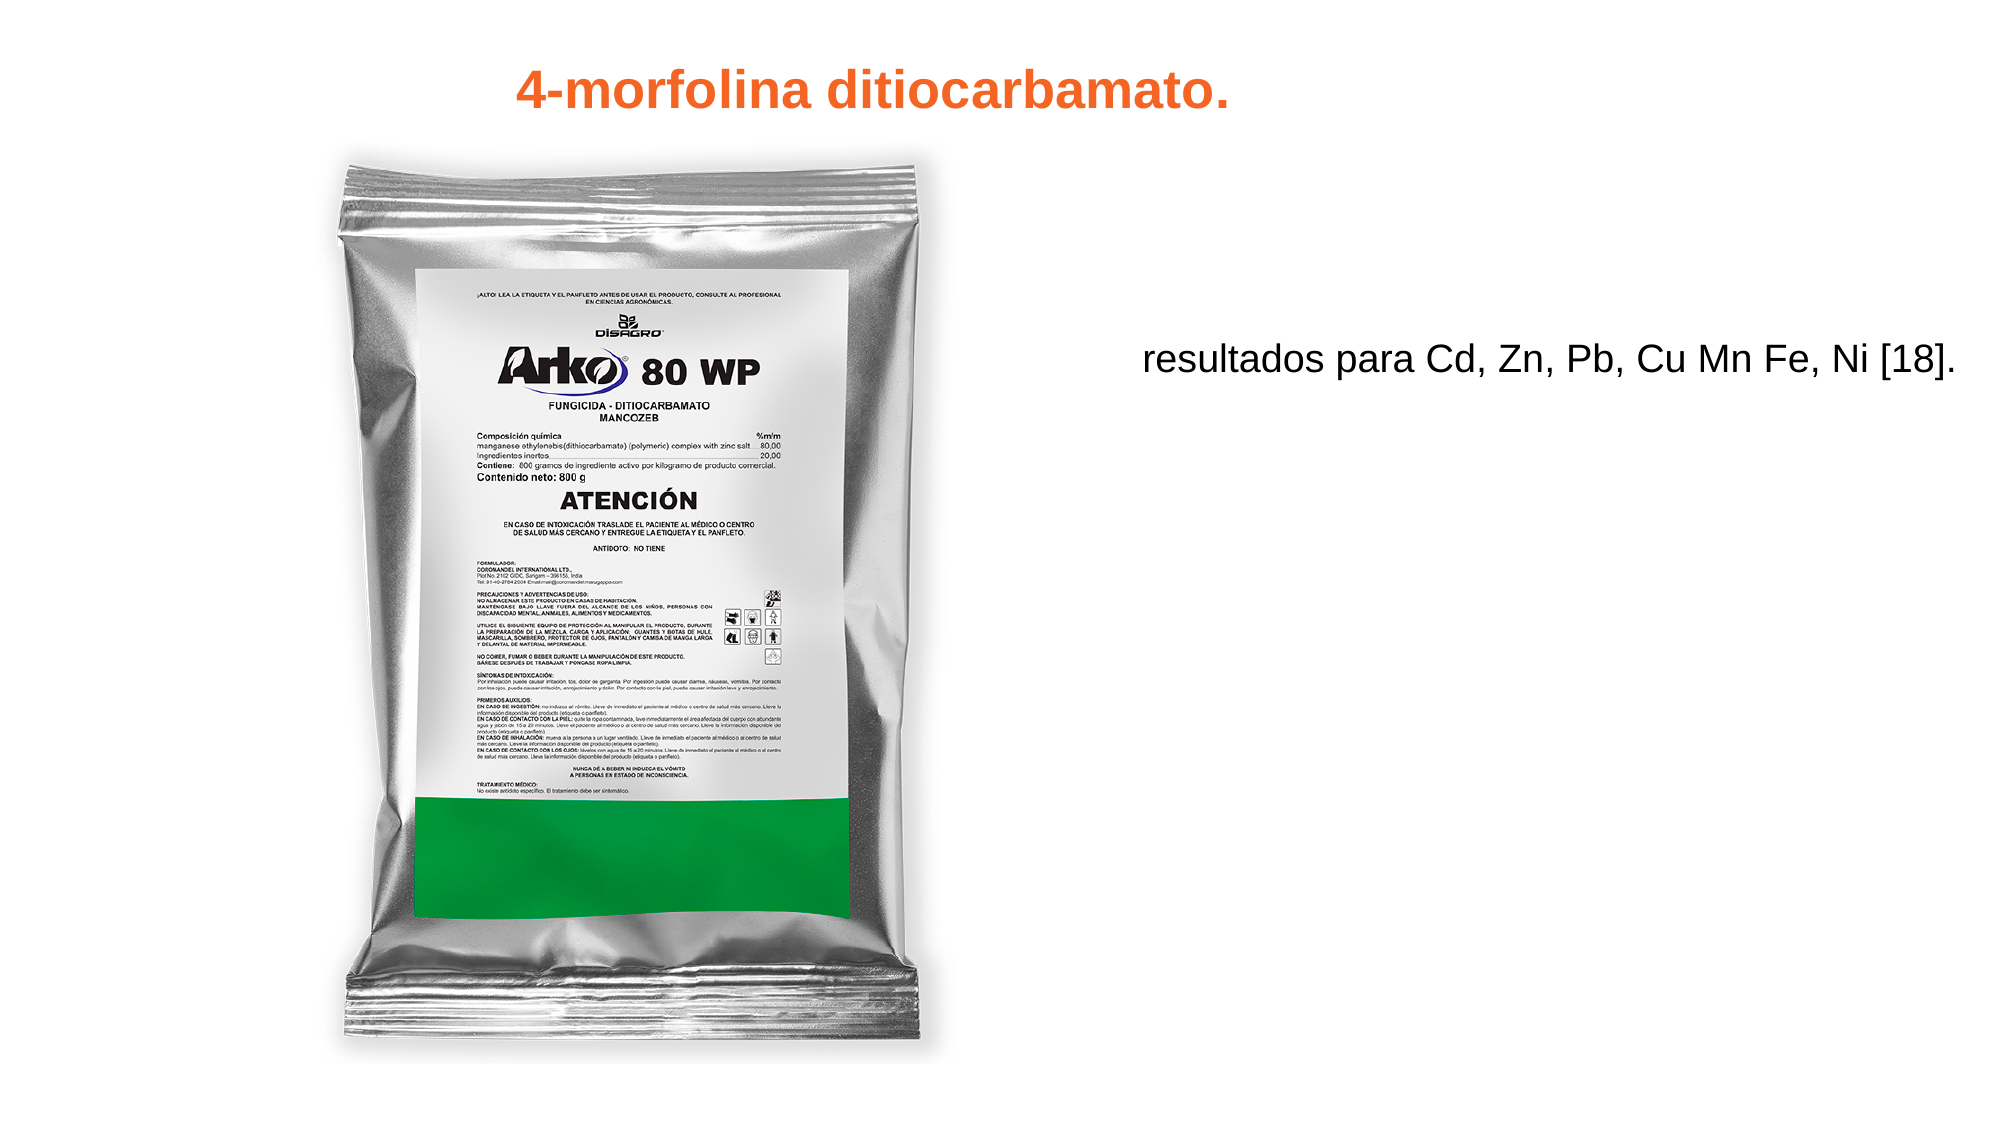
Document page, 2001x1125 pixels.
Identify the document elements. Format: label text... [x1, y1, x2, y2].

text_box resultados para Cd, Zn, Pb, Cu Mn Fe, Ni [18]. [1127, 317, 2000, 395]
picture [220, 143, 1048, 1064]
text_box 4-morfolina ditiocarbamato. [501, 39, 1827, 134]
